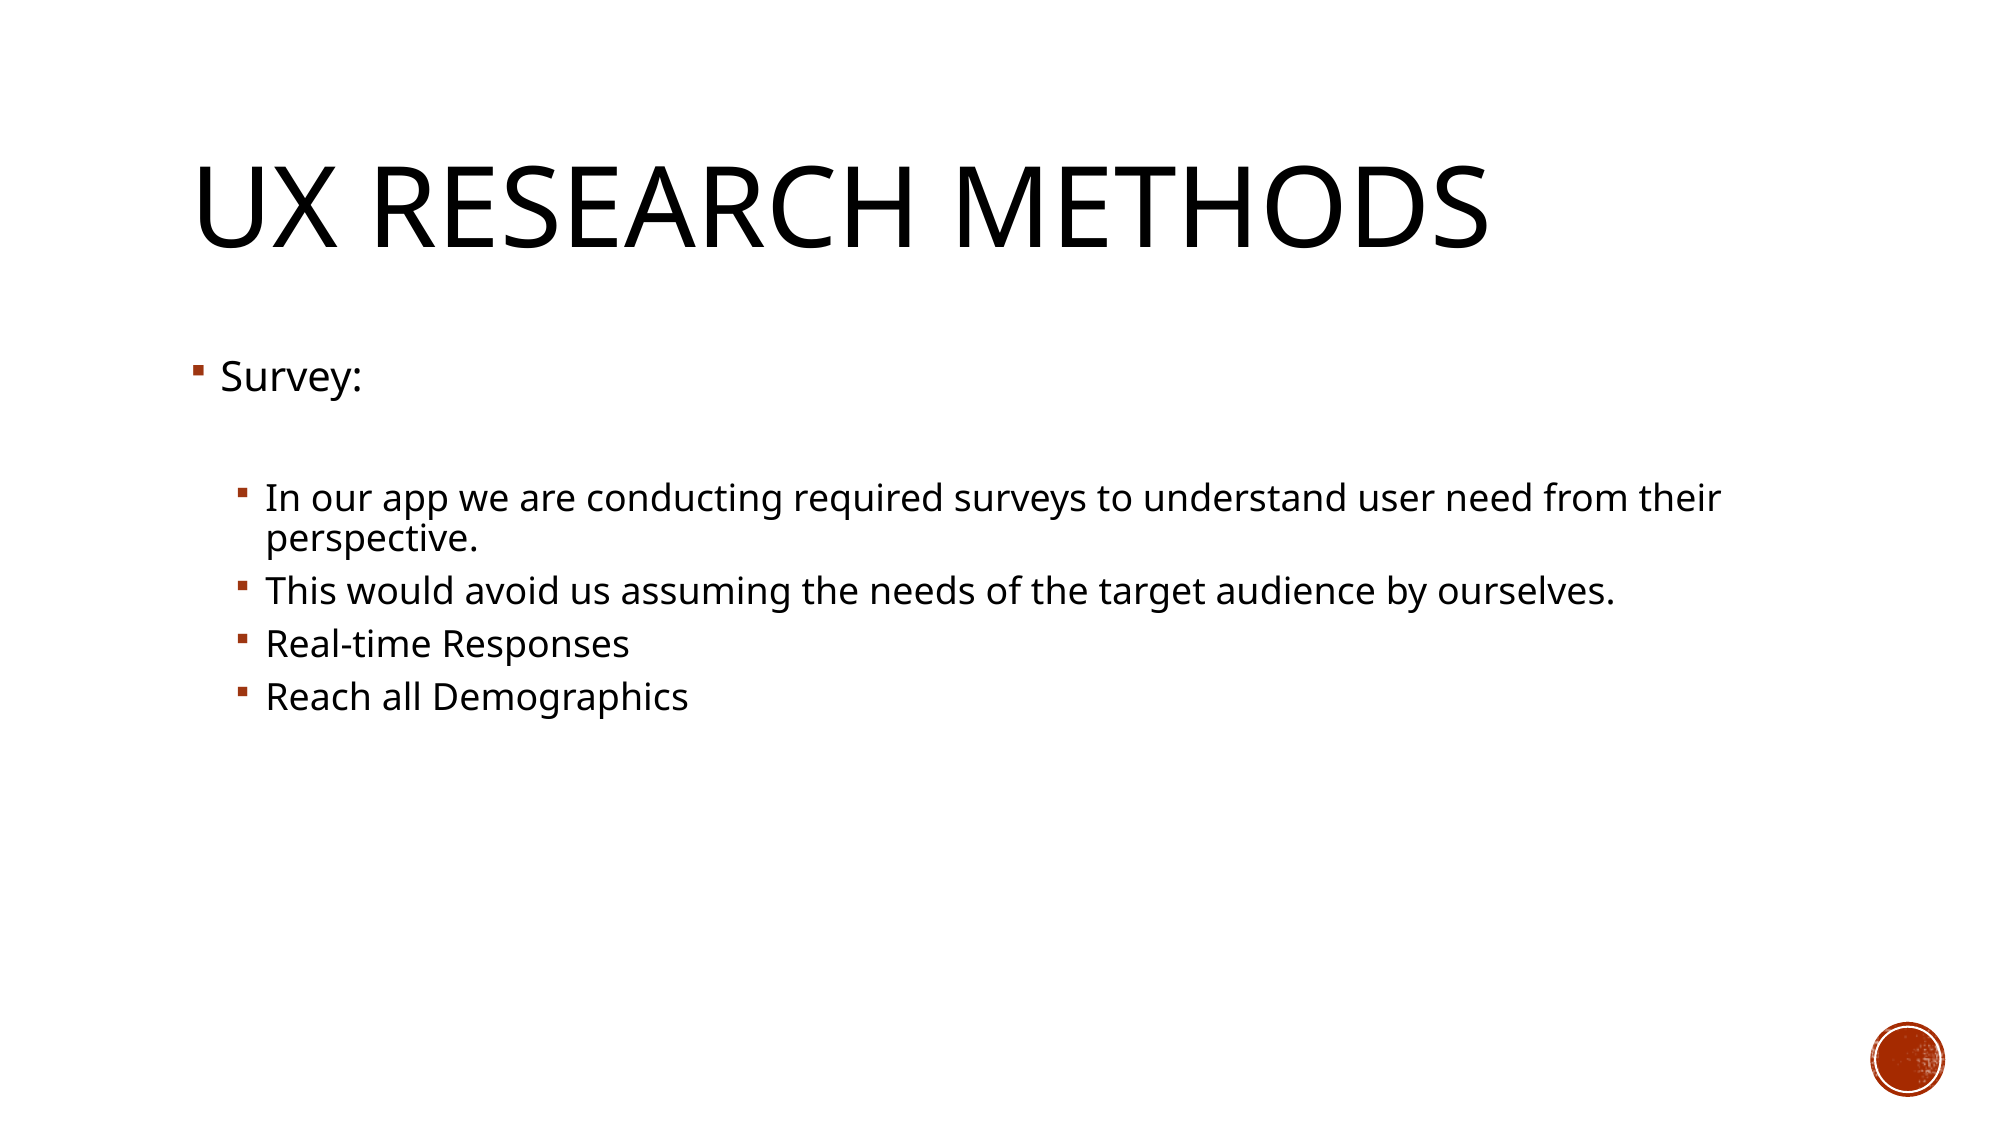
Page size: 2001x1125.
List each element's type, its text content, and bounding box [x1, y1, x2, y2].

title UX RESEARCH METHODS [175, 79, 1826, 344]
list Survey: In our app we are conducting required surveys to understand user need from their perspective. This would avoid us assuming the needs of the target audience by ourselves. Real-time Responses Reach all Demographics [175, 348, 1826, 1013]
